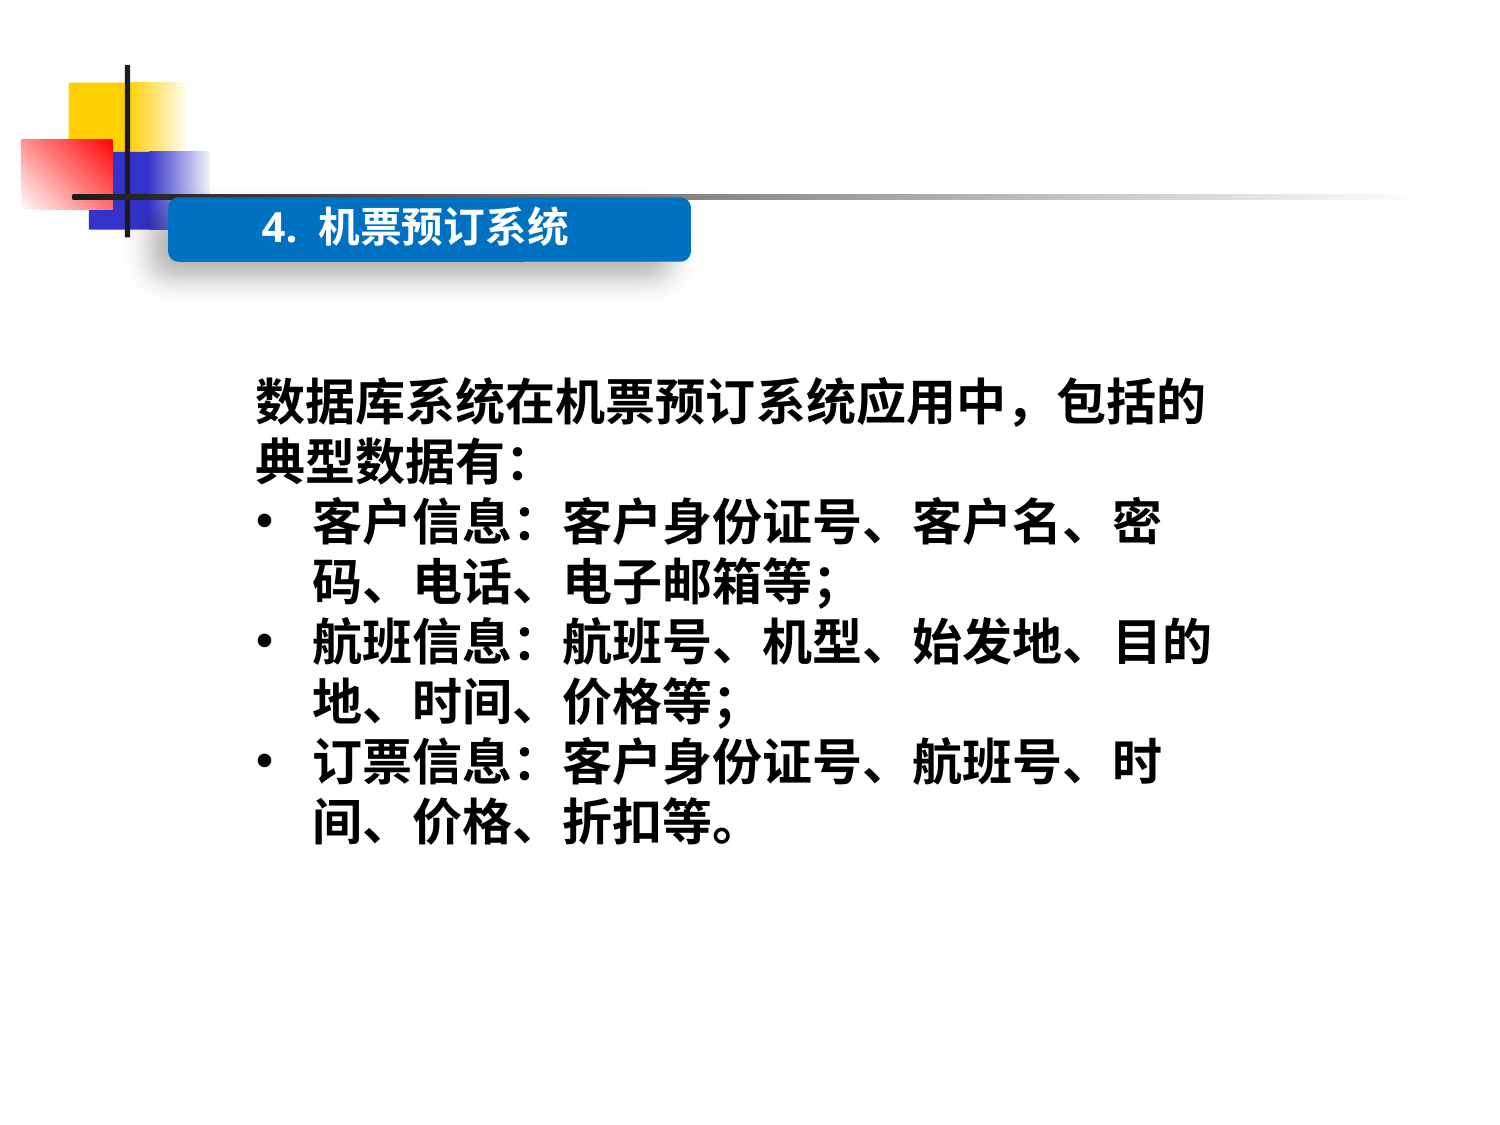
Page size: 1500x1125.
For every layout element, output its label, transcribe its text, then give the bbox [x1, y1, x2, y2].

text_box 数据库系统在机票预订系统应用中，包括的典型数据有： 客户信息：客户身份证号、客户名、密码、电话、电子邮箱等； 航班信息：航班号、机型、始发地、目的地、时间、价格等； 订票信息：客户身份证号、航班号、时间、价格、折扣等。 [241, 363, 1259, 858]
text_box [168, 191, 691, 313]
